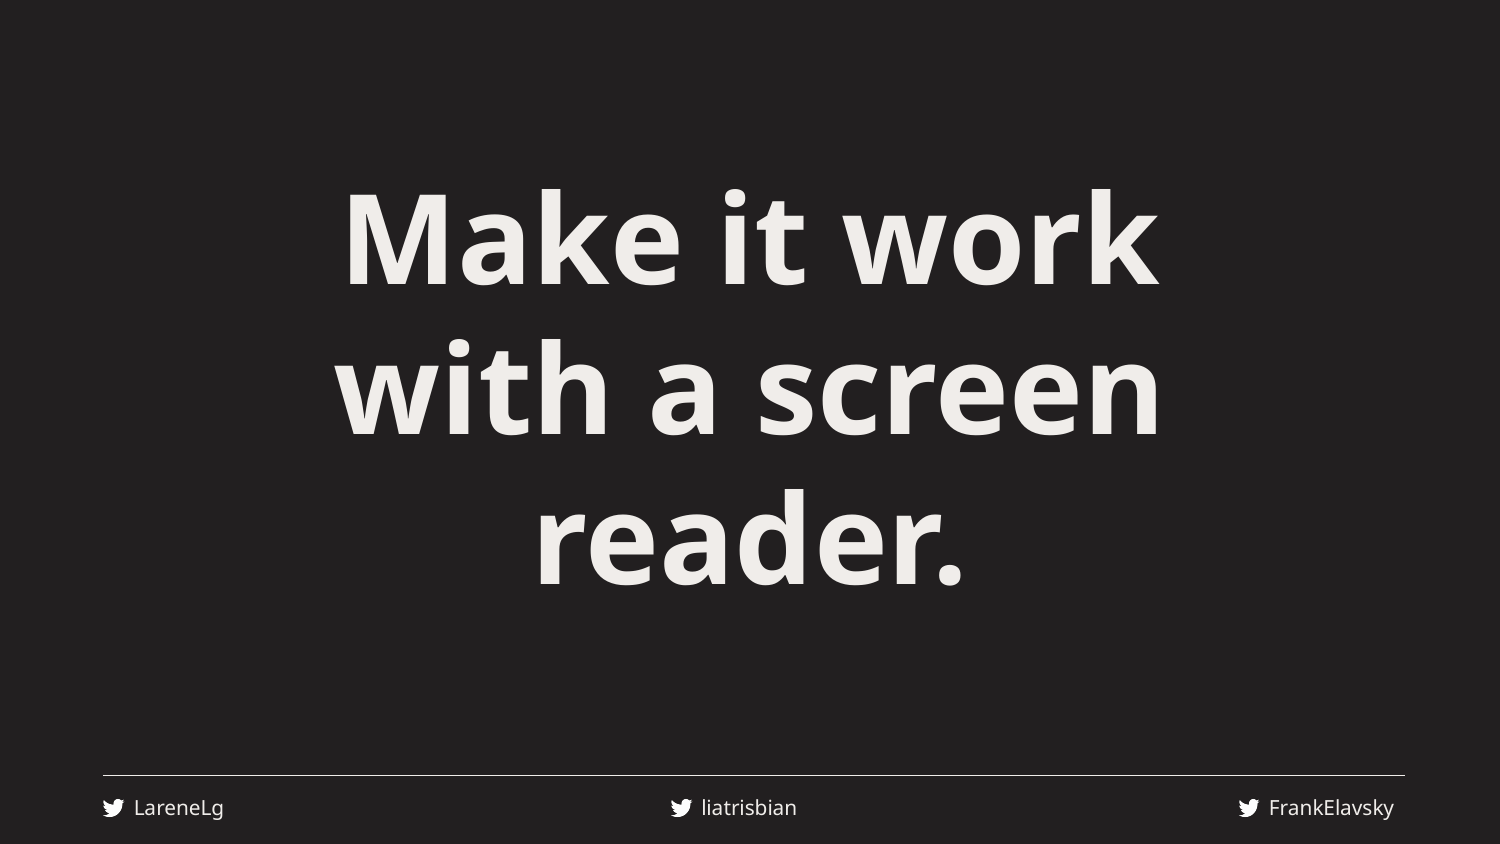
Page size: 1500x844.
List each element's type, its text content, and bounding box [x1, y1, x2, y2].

title Make it work with a screen reader. [200, 132, 1300, 637]
picture [1238, 796, 1260, 819]
picture [102, 796, 125, 819]
picture [670, 796, 693, 819]
